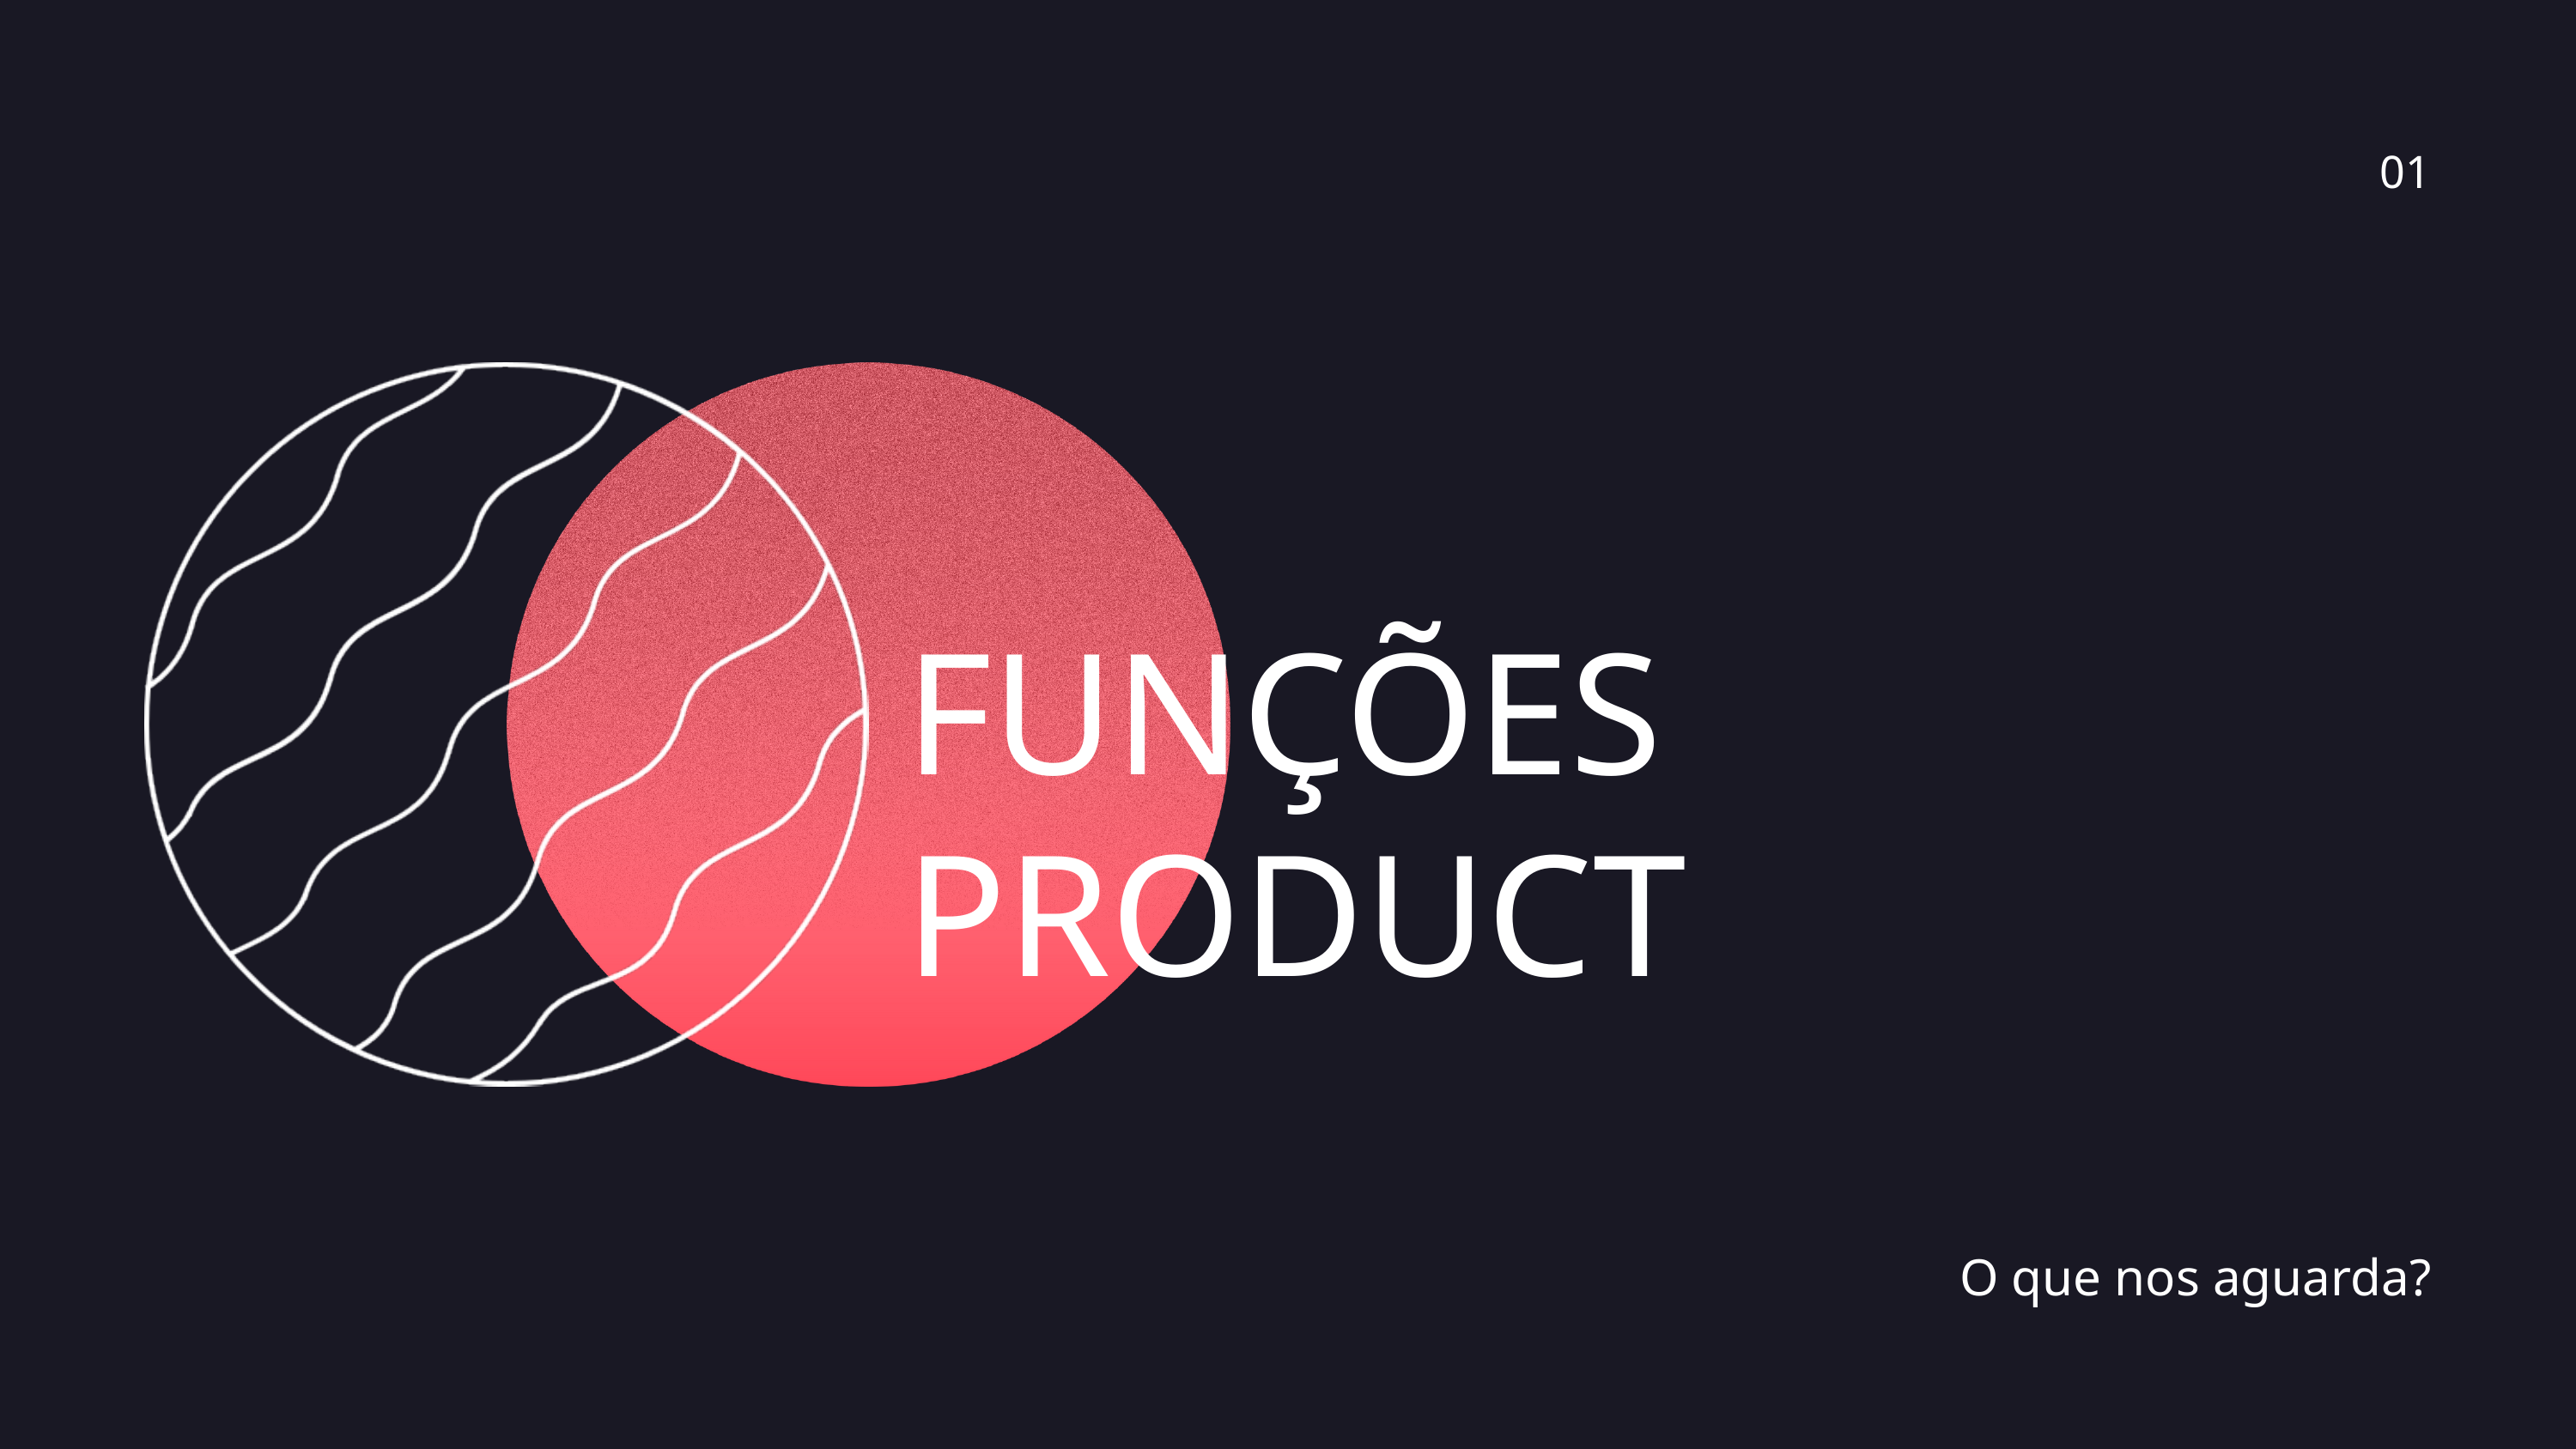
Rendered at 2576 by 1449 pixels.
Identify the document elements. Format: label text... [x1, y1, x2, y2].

text_box O que nos aguarda? [1559, 1246, 2432, 1307]
text_box FUNÇÕES PRODUCT [1234, 607, 2485, 1010]
text_box 01 [2251, 143, 2432, 197]
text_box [144, 361, 1231, 1087]
